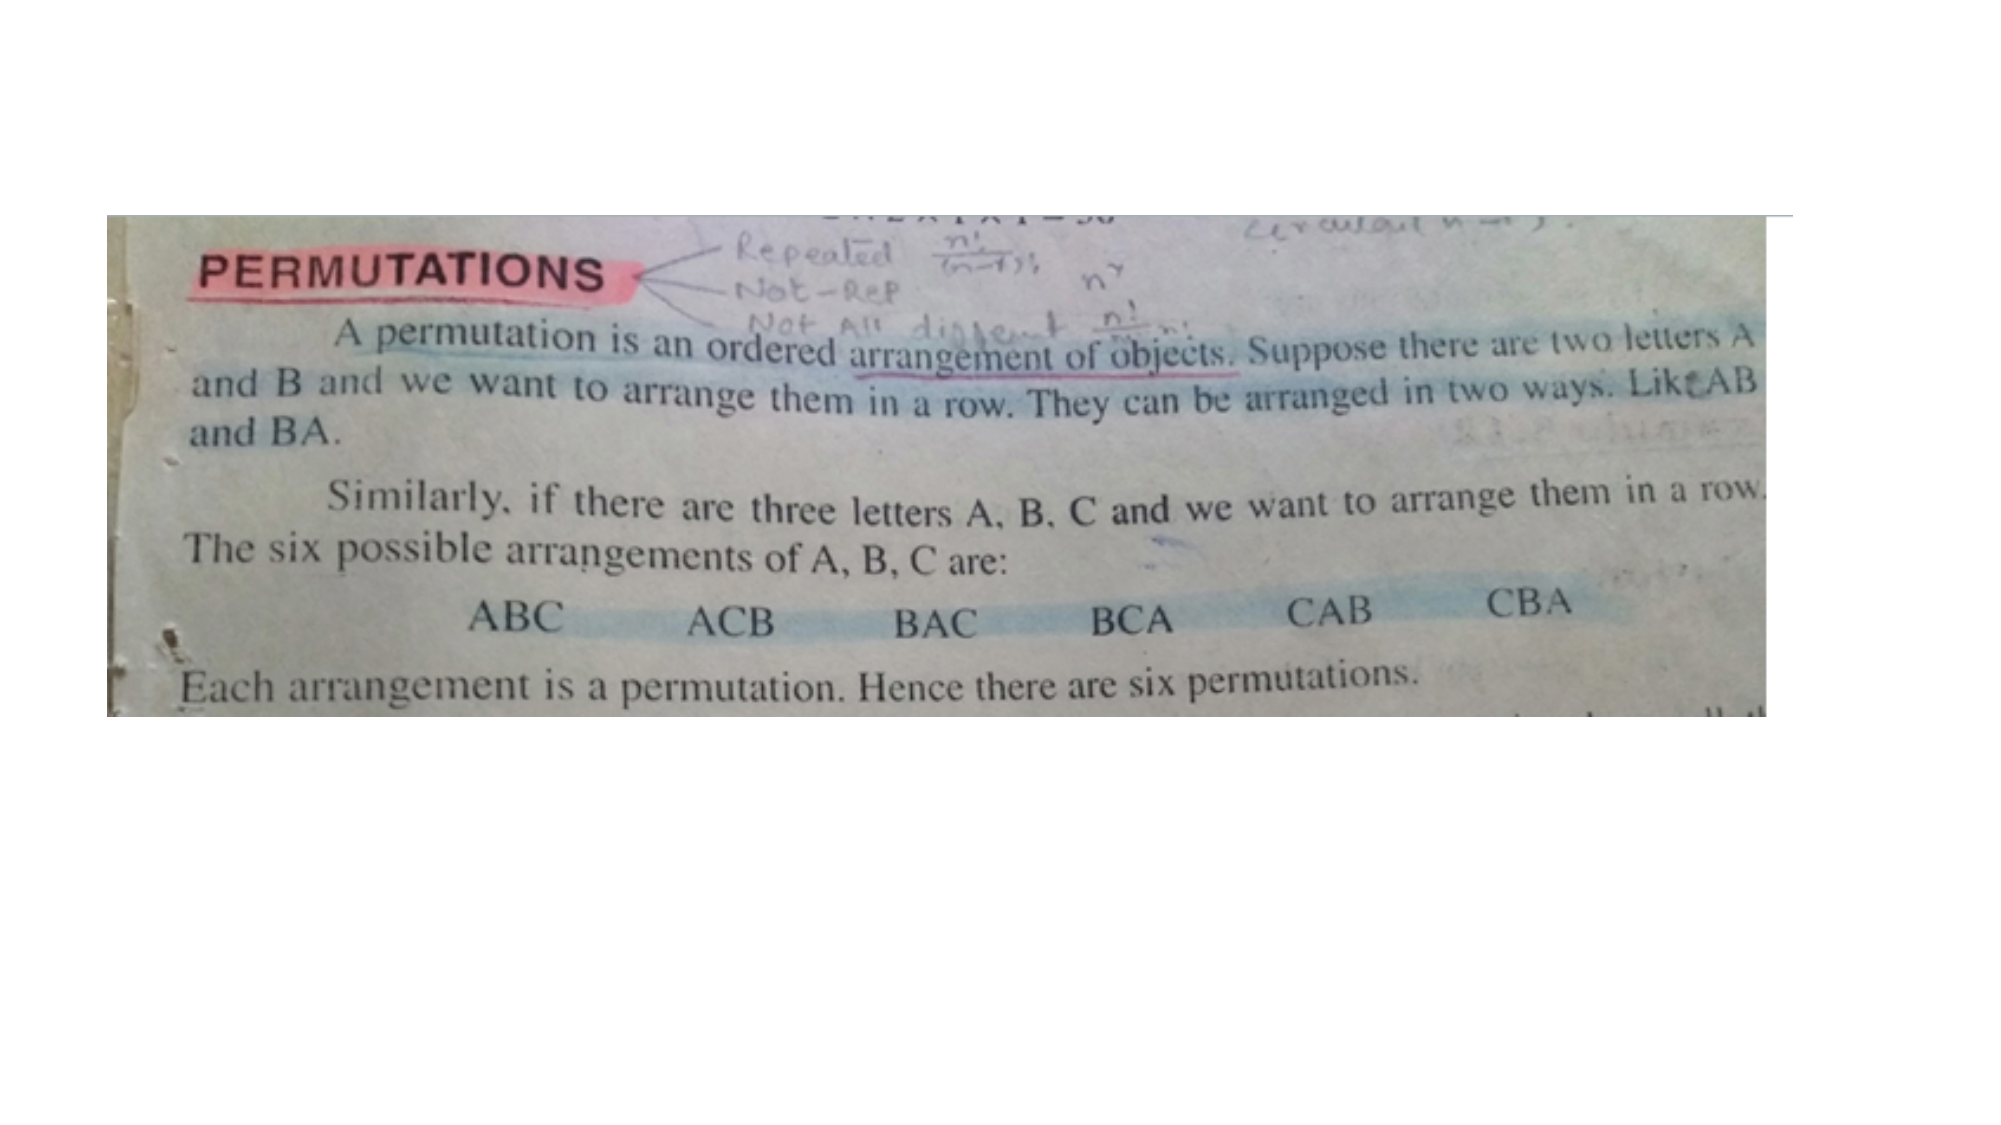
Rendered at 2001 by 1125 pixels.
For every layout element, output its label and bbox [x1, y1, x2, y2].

picture [107, 215, 1793, 717]
